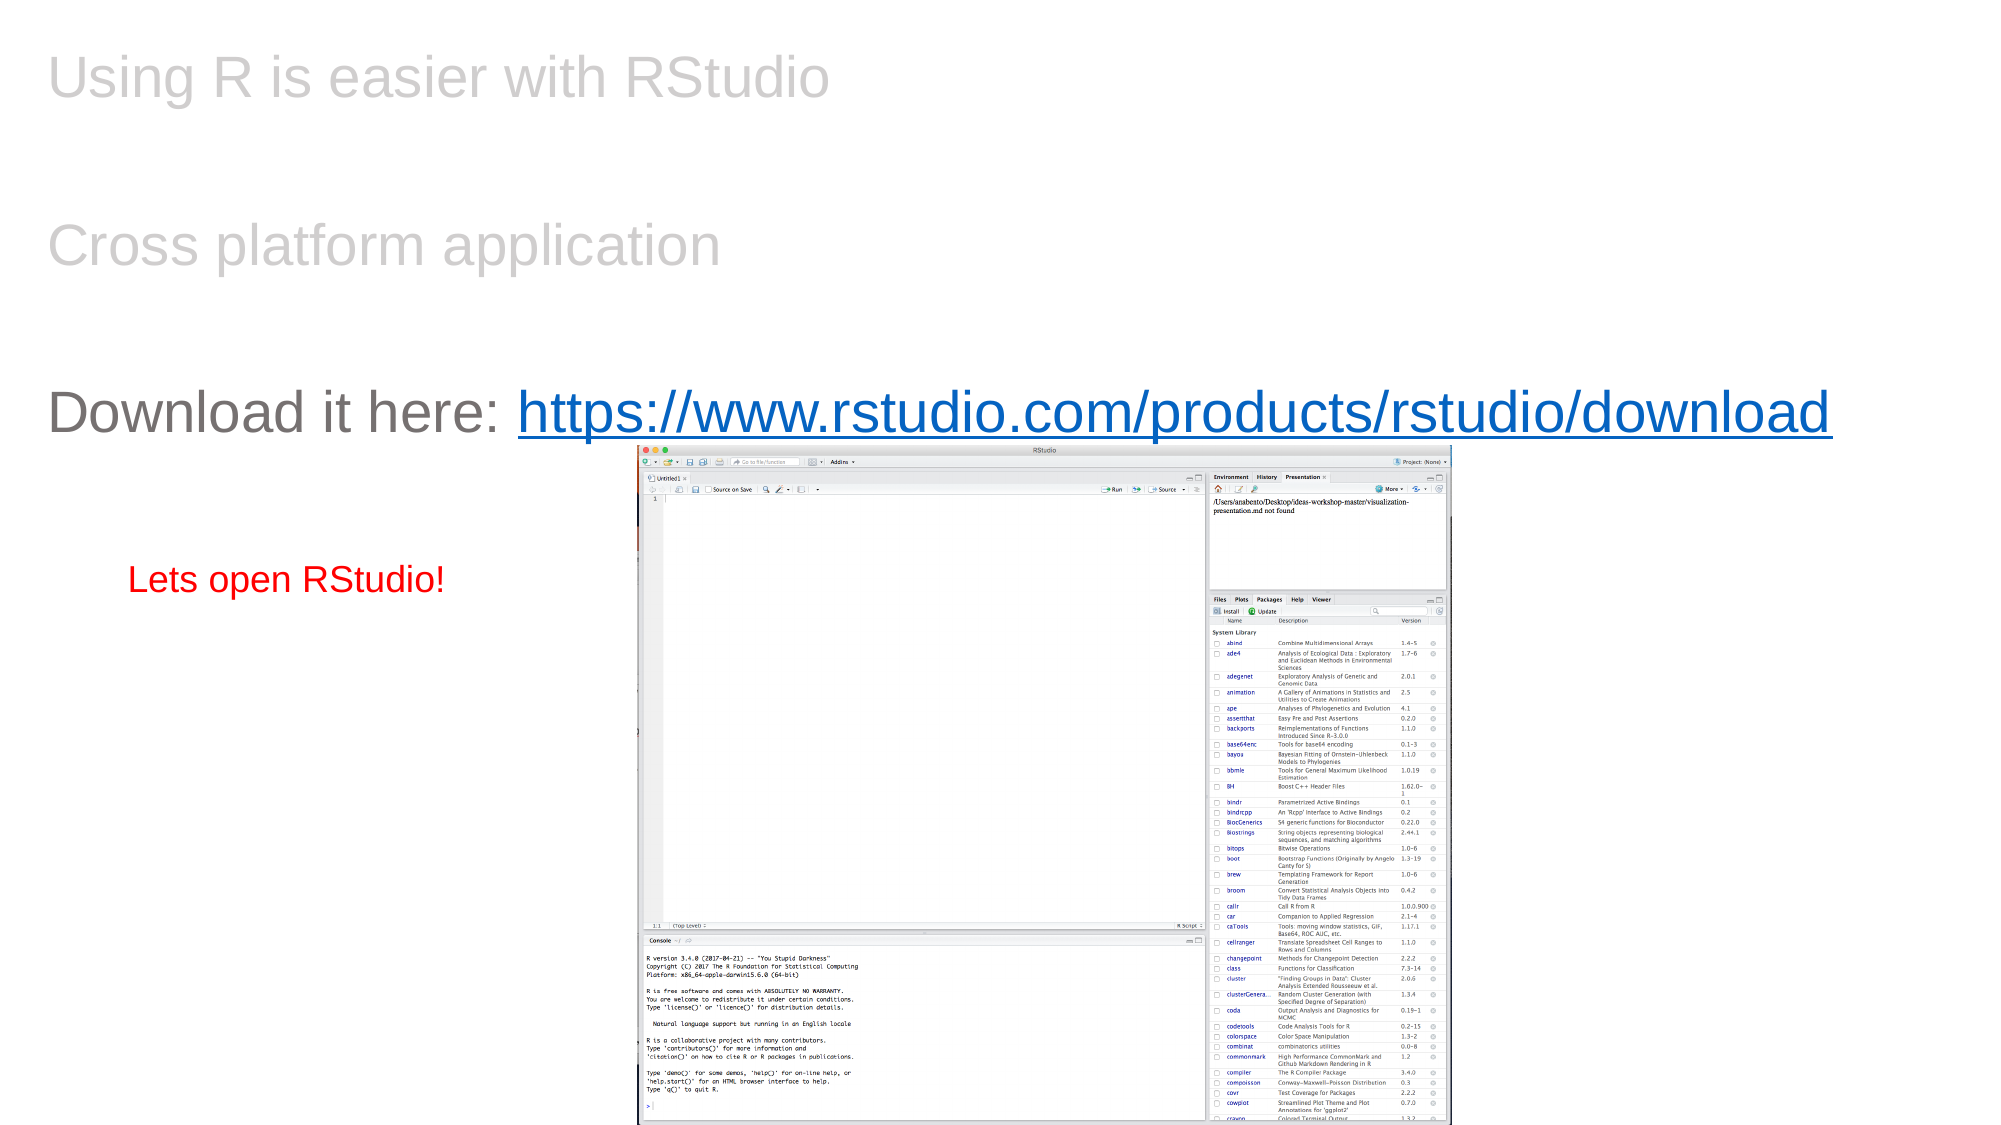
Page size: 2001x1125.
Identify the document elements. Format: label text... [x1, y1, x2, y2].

text_box Using R is easier with RStudio Cross platform application Download it here: https://www.rstudio.com/products/rstudio/download [0, 40, 2000, 1116]
text_box Lets open RStudio! [112, 547, 461, 608]
picture [637, 445, 1453, 1125]
